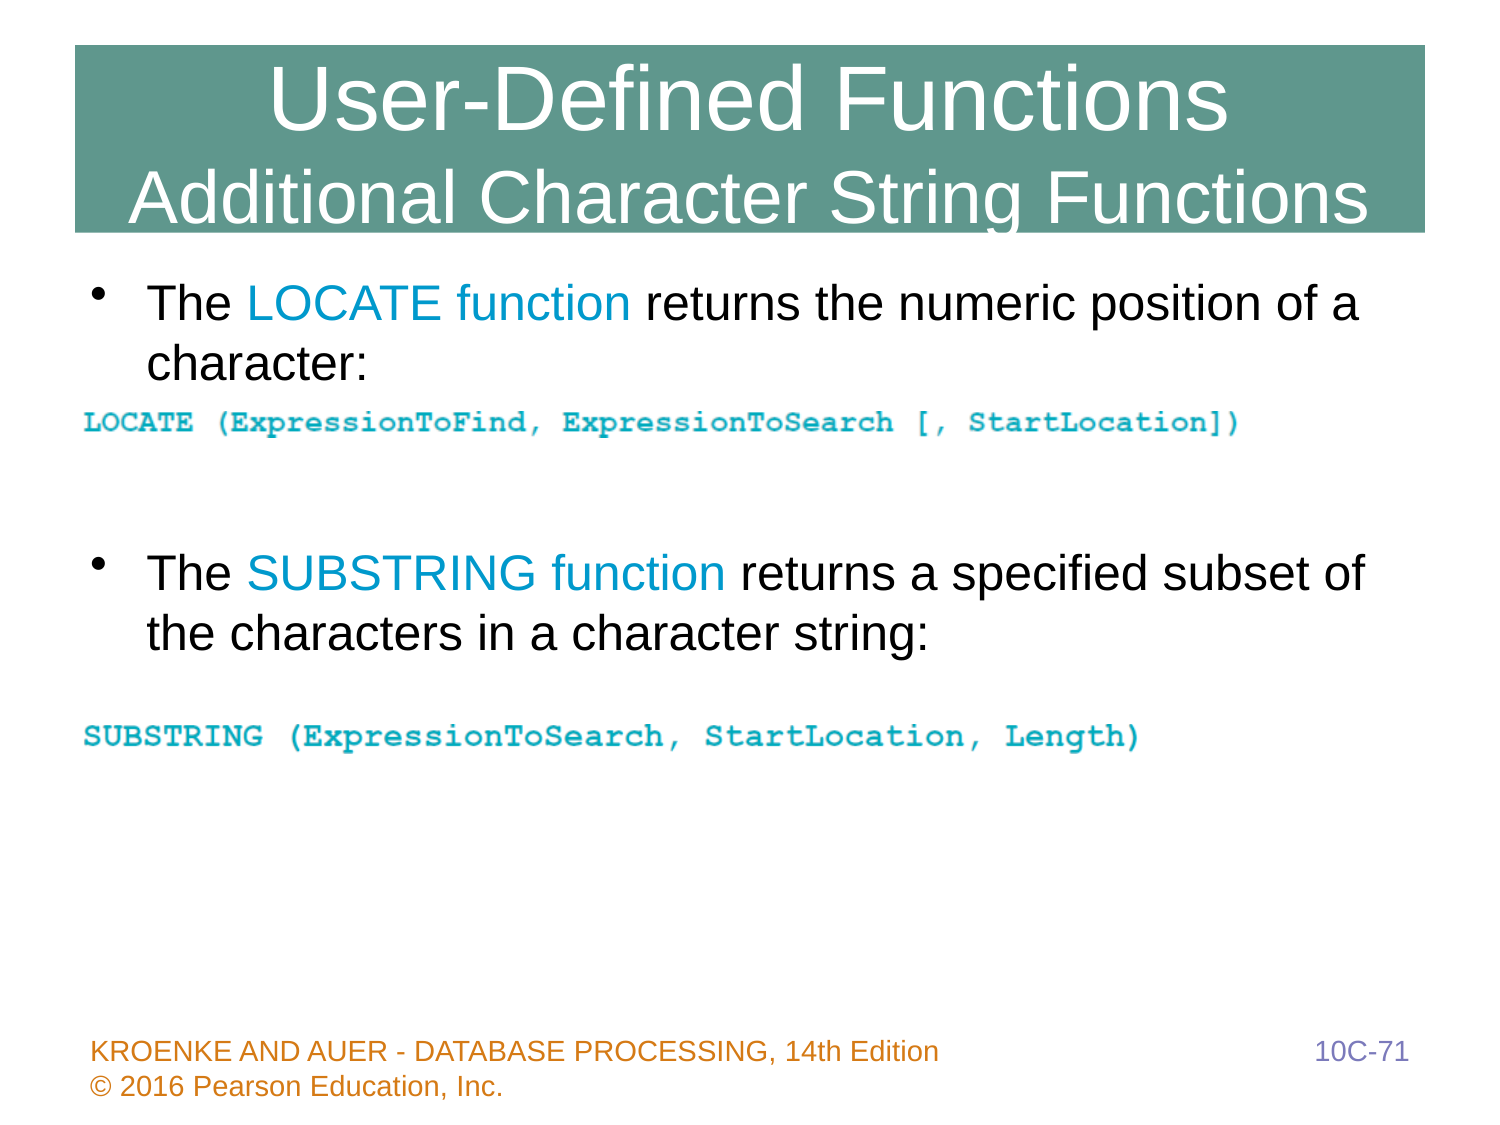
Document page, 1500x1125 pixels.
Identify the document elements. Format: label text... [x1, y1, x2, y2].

picture [83, 411, 1238, 438]
title User-Defined Functions Additional Character String Functions [74, 44, 1426, 233]
slide_number 10C-71 [1074, 1024, 1426, 1103]
list The LOCATE function returns the numeric position of a character: The SUBSTRING function returns a specified subset of the characters in a character string: [74, 262, 1426, 1006]
footer KROENKE AND AUER - DATABASE PROCESSING, 14th Edition © 2016 Pearson Education, Inc. [74, 1024, 963, 1104]
picture [83, 724, 1138, 754]
